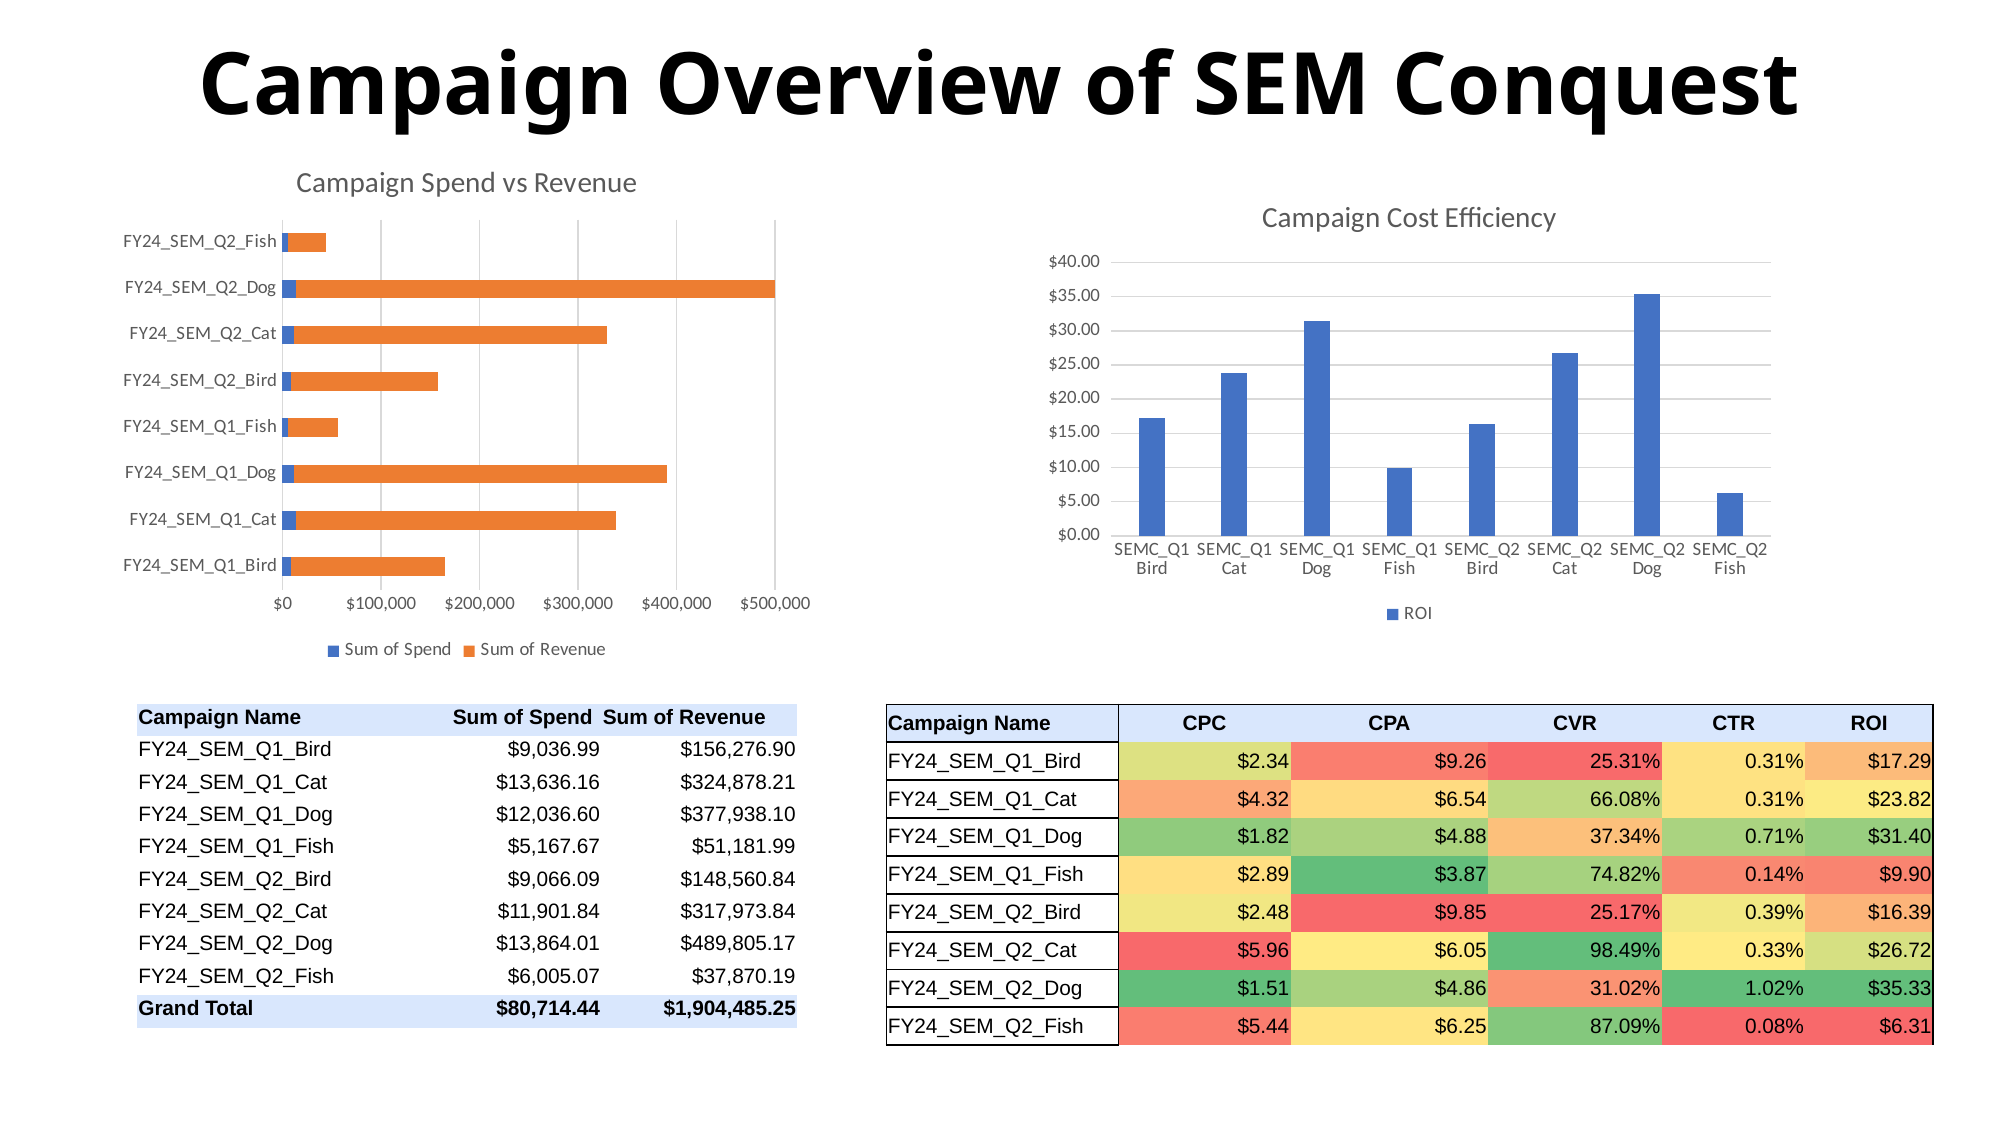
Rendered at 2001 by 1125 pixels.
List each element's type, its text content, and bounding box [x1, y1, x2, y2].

table_cell FY24_SEM_Q1_Bird [137, 736, 451, 769]
table_cell $4.88 [1291, 818, 1488, 856]
table_cell FY24_SEM_Q2_Fish [887, 1008, 1118, 1044]
table_cell $35.33 [1805, 970, 1932, 1007]
table_cell $6.25 [1291, 1007, 1488, 1045]
table_header Sum of Spend [451, 704, 601, 736]
table_cell 0.31% [1662, 780, 1805, 818]
table_cell $6.54 [1291, 780, 1488, 818]
title Campaign Overview of SEM Conquest [137, 32, 1863, 223]
table_cell $9.90 [1805, 856, 1932, 894]
table_cell $13,636.16 [451, 769, 601, 801]
table_cell $9.26 [1291, 742, 1488, 780]
table_cell 87.09% [1488, 1007, 1662, 1045]
table_cell $324,878.21 [601, 769, 797, 801]
table_cell $51,181.99 [601, 833, 797, 866]
table_cell 0.08% [1662, 1007, 1805, 1045]
table_cell 25.31% [1488, 742, 1662, 780]
table_cell 0.71% [1662, 818, 1805, 856]
table_cell FY24_SEM_Q1_Fish [137, 833, 451, 866]
table_cell $5.96 [1119, 932, 1291, 970]
table_cell $1.82 [1119, 818, 1291, 856]
table_cell 74.82% [1488, 857, 1662, 894]
table_cell 25.17% [1488, 894, 1662, 932]
table_header CVR [1488, 705, 1662, 742]
chart [108, 143, 825, 667]
table_cell $1.51 [1119, 970, 1291, 1007]
table_cell FY24_SEM_Q1_Fish [887, 857, 1118, 893]
table_cell $23.82 [1805, 780, 1932, 818]
table_cell $80,714.44 [451, 995, 601, 1028]
table_cell 0.39% [1662, 894, 1805, 932]
table_cell $317,973.84 [601, 898, 797, 931]
table_cell FY24_SEM_Q2_Bird [137, 866, 451, 898]
table_cell $13,864.01 [451, 931, 601, 963]
table_cell FY24_SEM_Q1_Cat [137, 769, 451, 801]
table_cell FY24_SEM_Q2_Dog [887, 970, 1118, 1006]
table_cell $6,005.07 [451, 963, 601, 995]
table_cell $5.44 [1119, 1007, 1291, 1045]
table_cell $4.86 [1291, 970, 1488, 1007]
table_cell 0.31% [1662, 742, 1805, 780]
table_cell $17.29 [1805, 742, 1932, 780]
table_cell FY24_SEM_Q1_Cat [887, 781, 1118, 817]
table_cell $489,805.17 [601, 931, 797, 963]
table_cell 0.14% [1662, 856, 1805, 894]
table_cell $11,901.84 [451, 898, 601, 931]
table_cell FY24_SEM_Q2_Dog [137, 931, 451, 963]
table_cell $12,036.60 [451, 801, 601, 833]
chart [1033, 179, 1787, 630]
table_cell $26.72 [1805, 932, 1932, 970]
table_cell 37.34% [1488, 818, 1662, 856]
table_cell $3.87 [1291, 856, 1488, 894]
table_cell $2.89 [1119, 856, 1291, 894]
table_header CPA [1291, 705, 1488, 742]
table_cell $4.32 [1119, 780, 1291, 818]
table_cell $5,167.67 [451, 833, 601, 866]
table_cell $156,276.90 [601, 736, 797, 769]
table_cell $9,036.99 [451, 736, 601, 769]
table_header Sum of Revenue [601, 704, 797, 736]
table_header CPC [1119, 705, 1291, 742]
table_cell $6.31 [1805, 1007, 1932, 1045]
table_cell Grand Total [137, 995, 451, 1028]
table_header CTR [1662, 705, 1805, 742]
table_cell 98.49% [1488, 932, 1662, 970]
table_cell FY24_SEM_Q1_Dog [887, 819, 1118, 855]
table_cell $6.05 [1291, 932, 1488, 970]
table_cell 1.02% [1662, 970, 1805, 1007]
table_cell $377,938.10 [601, 801, 797, 833]
table_cell $2.34 [1119, 742, 1291, 780]
table_cell $9,066.09 [451, 866, 601, 898]
table_cell FY24_SEM_Q2_Cat [887, 933, 1118, 969]
table_cell FY24_SEM_Q2_Bird [887, 895, 1118, 931]
table_cell $1,904,485.25 [601, 995, 797, 1028]
table_cell $31.40 [1805, 818, 1932, 855]
table_cell $9.85 [1291, 894, 1488, 932]
table_cell 31.02% [1488, 970, 1662, 1007]
table_cell 0.33% [1662, 932, 1805, 970]
table_cell FY24_SEM_Q1_Dog [137, 801, 451, 833]
table_cell $16.39 [1805, 894, 1932, 932]
table_header Campaign Name [137, 704, 451, 736]
table_cell FY24_SEM_Q1_Bird [887, 743, 1118, 779]
table_header Campaign Name [887, 705, 1118, 741]
table_cell $148,560.84 [601, 866, 797, 898]
table_cell $2.48 [1119, 894, 1291, 932]
table_cell 66.08% [1488, 780, 1662, 818]
table_header ROI [1805, 705, 1932, 742]
table_cell FY24_SEM_Q2_Cat [137, 898, 451, 931]
table_cell FY24_SEM_Q2_Fish [137, 963, 451, 995]
table_cell $37,870.19 [601, 963, 797, 995]
